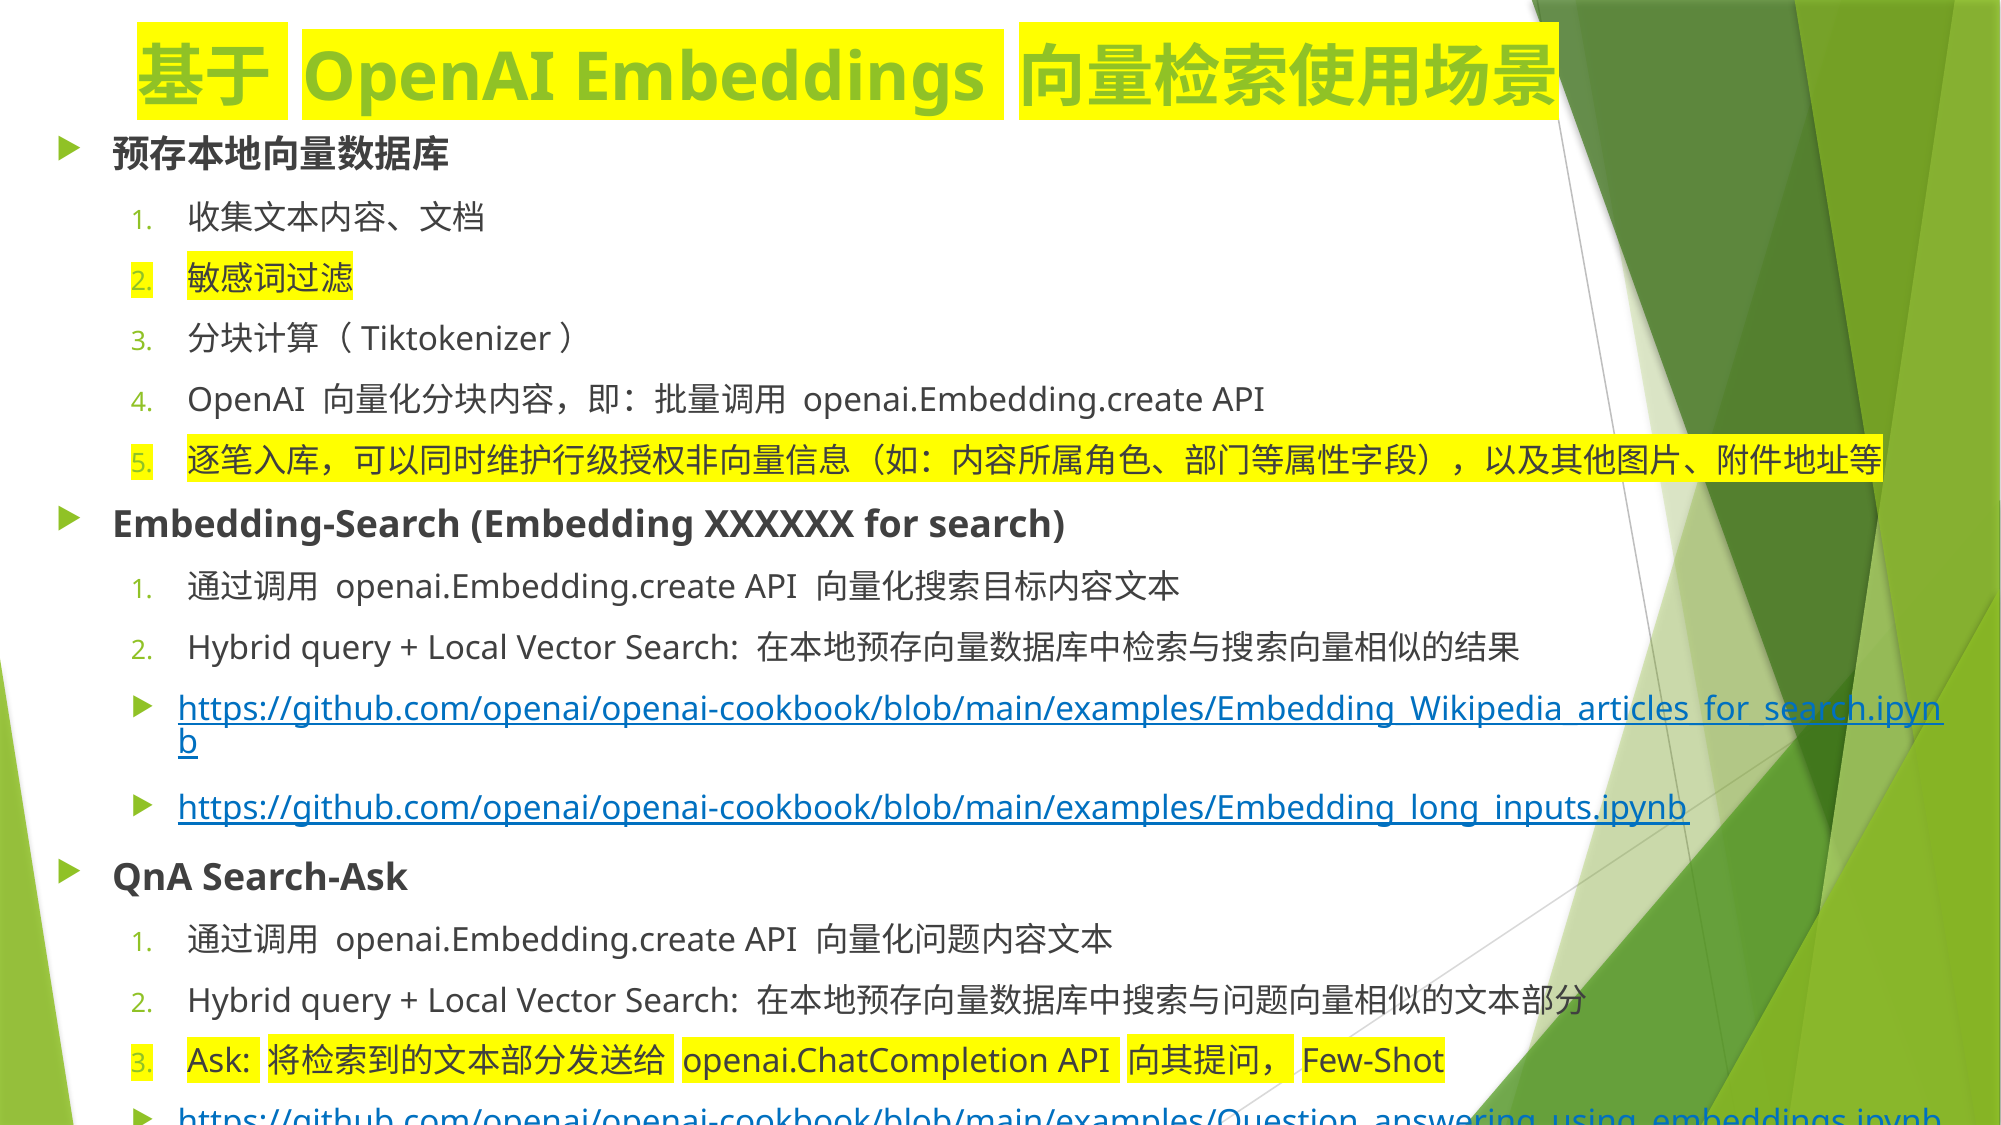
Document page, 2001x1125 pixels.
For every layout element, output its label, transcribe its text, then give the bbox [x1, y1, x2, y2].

title 基于 OpenAI Embeddings 向量检索使用场景 [122, 25, 1608, 122]
list 预存本地向量数据库 收集文本内容、文档 敏感词过滤 分块计算（Tiktokenizer） OpenAI 向量化分块内容，即：批量调用 openai.Embedding.create API 逐笔入库，可以同时维护行级授权非向量信息（如：内容所属角色、部门等属性字段），以及其他图片、附件地址等 Embedding-Search (Embedding XXXXXX for search) 通过调用 openai.Embedding.create API 向量化搜索目标内容文本 Hybrid query + Local Vector Search: 在本地预存向量数据库中检索与搜索向量相似的结果 https://github.com/openai/openai-cookbook/blob/main/examples/Embedding_Wikipedia_articles_for_search.ipynb https://github.com/openai/openai-cookbook/blob/main/examples/Embedding_long_inputs.ipynb QnA Search-Ask 通过调用 openai.Embedding.create API 向量化问题内容文本 Hybrid query + Local Vector Search: 在本地预存向量数据库中搜索与问题向量相似的文本部分 Ask: 将检索到的文本部分发送给 openai.ChatCompletion API 向其提问，Few-Shot https://github.com/openai/openai-cookbook/blob/main/examples/Question_answering_using_embeddings.ipynb [40, 122, 1974, 1125]
